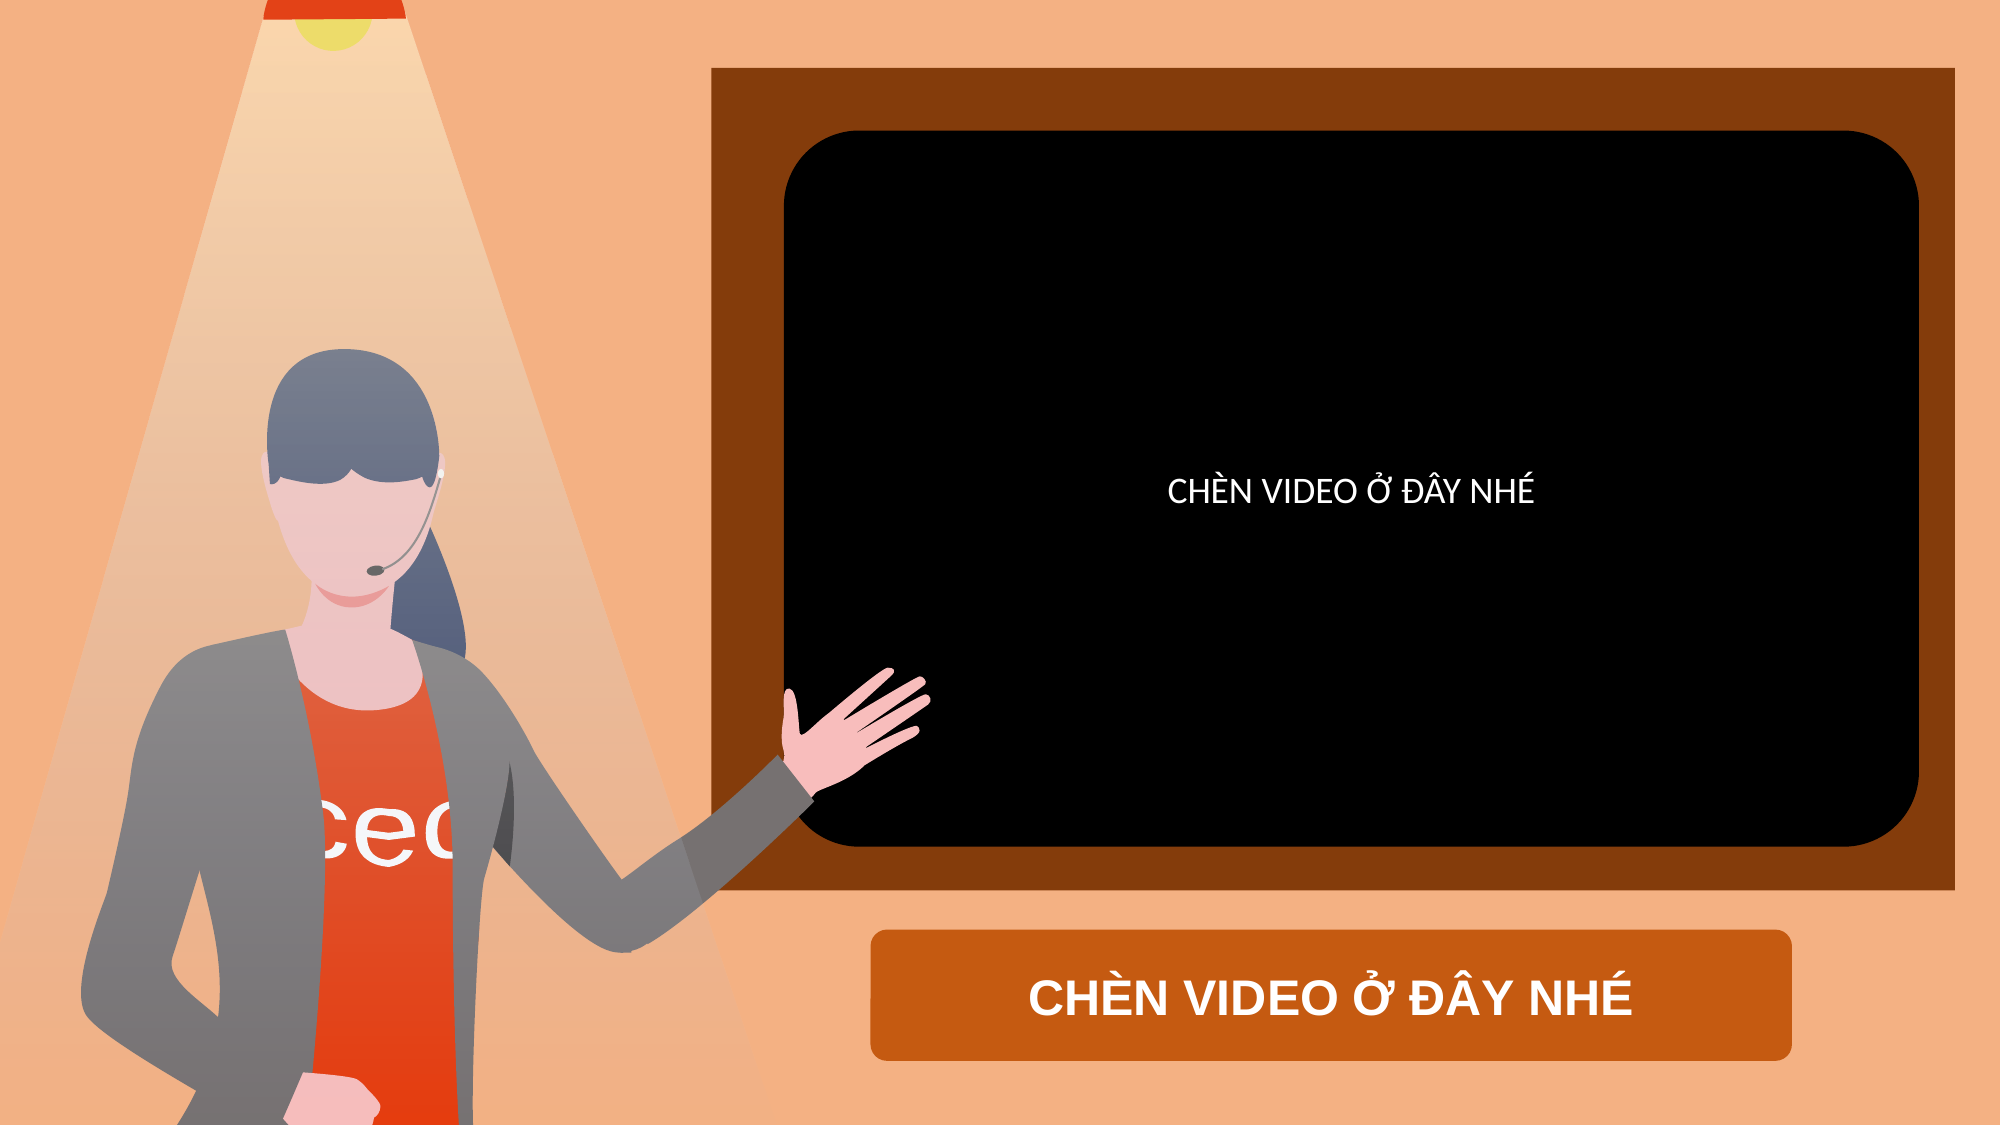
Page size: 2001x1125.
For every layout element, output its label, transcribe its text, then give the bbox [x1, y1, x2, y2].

text_box [784, 67, 1956, 891]
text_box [784, 787, 978, 952]
text_box CHÈN VIDEO Ở ĐÂY NHÉ [869, 928, 1794, 1062]
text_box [0, 0, 784, 1125]
text_box CHÈN VIDEO Ở ĐÂY NHÉ [784, 129, 1921, 848]
